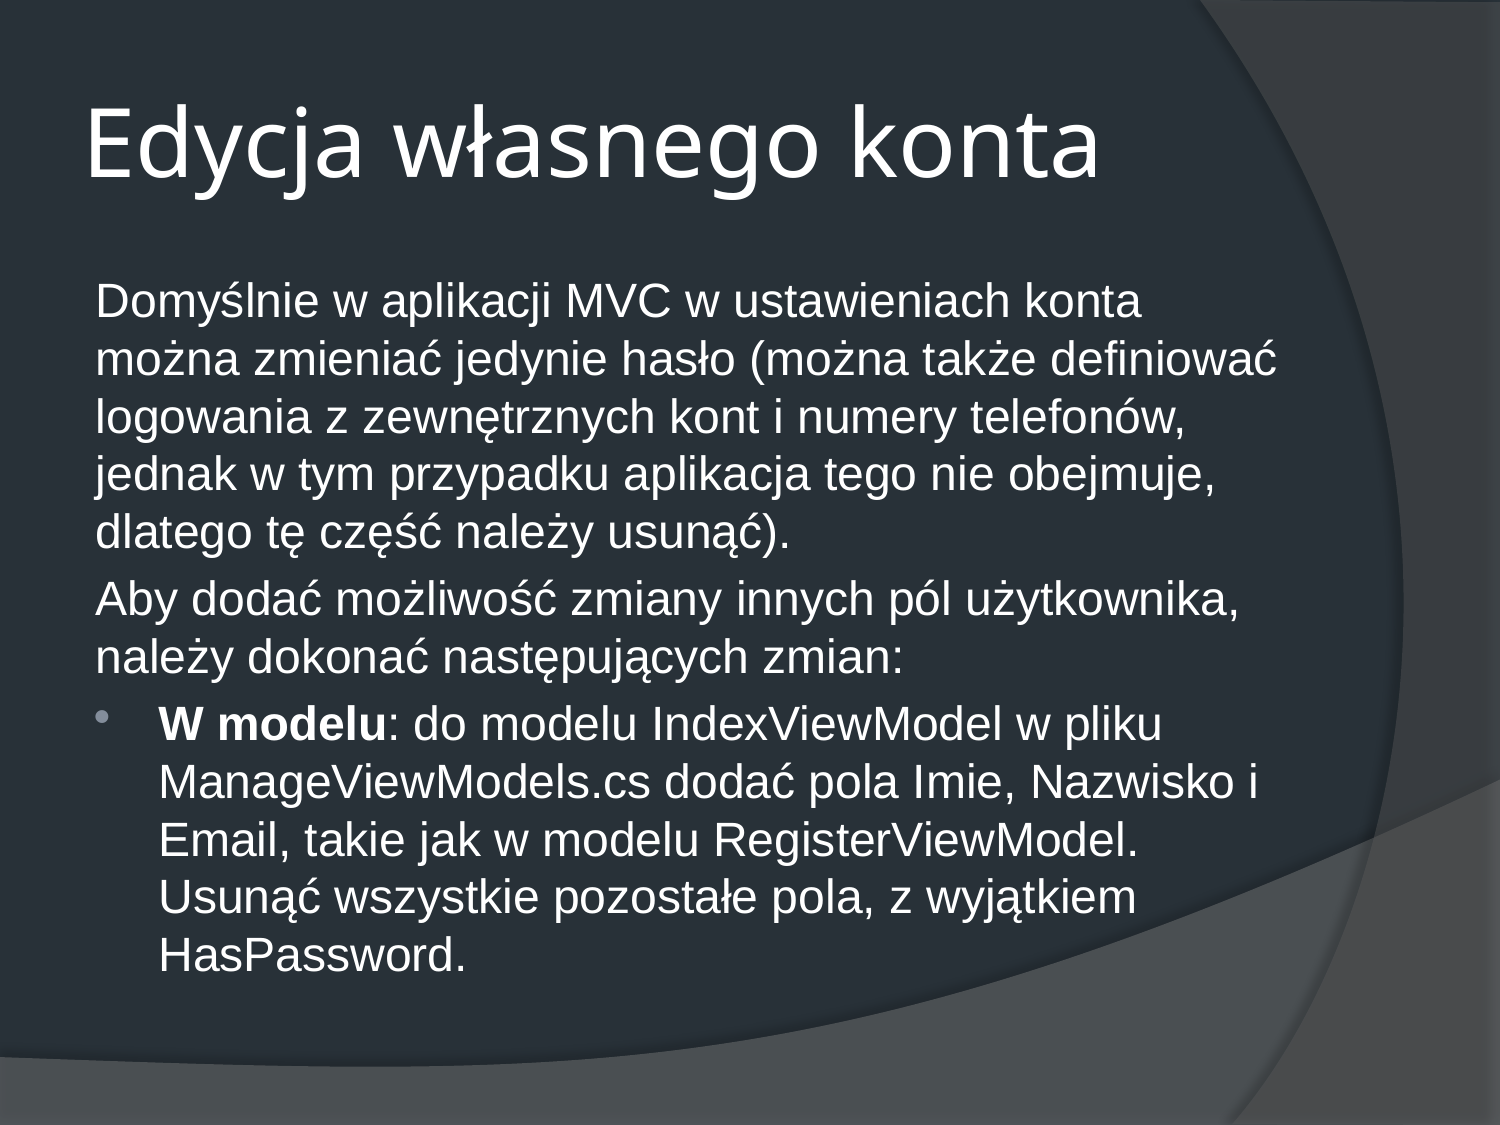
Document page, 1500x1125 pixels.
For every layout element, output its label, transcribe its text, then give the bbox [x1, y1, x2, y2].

title Edycja własnego konta [75, 45, 1300, 233]
list Domyślnie w aplikacji MVC w ustawieniach konta można zmieniać jedynie hasło (można także definiować logowania z zewnętrznych kont i numery telefonów, jednak w tym przypadku aplikacja tego nie obejmuje, dlatego tę część należy usunąć). Aby dodać możliwość zmiany innych pól użytkownika, należy dokonać następujących zmian: W modelu: do modelu IndexViewModel w pliku ManageViewModels.cs dodać pola Imie, Nazwisko i Email, takie jak w modelu RegisterViewModel. Usunąć wszystkie pozostałe pola, z wyjątkiem HasPassword. [75, 262, 1300, 1005]
